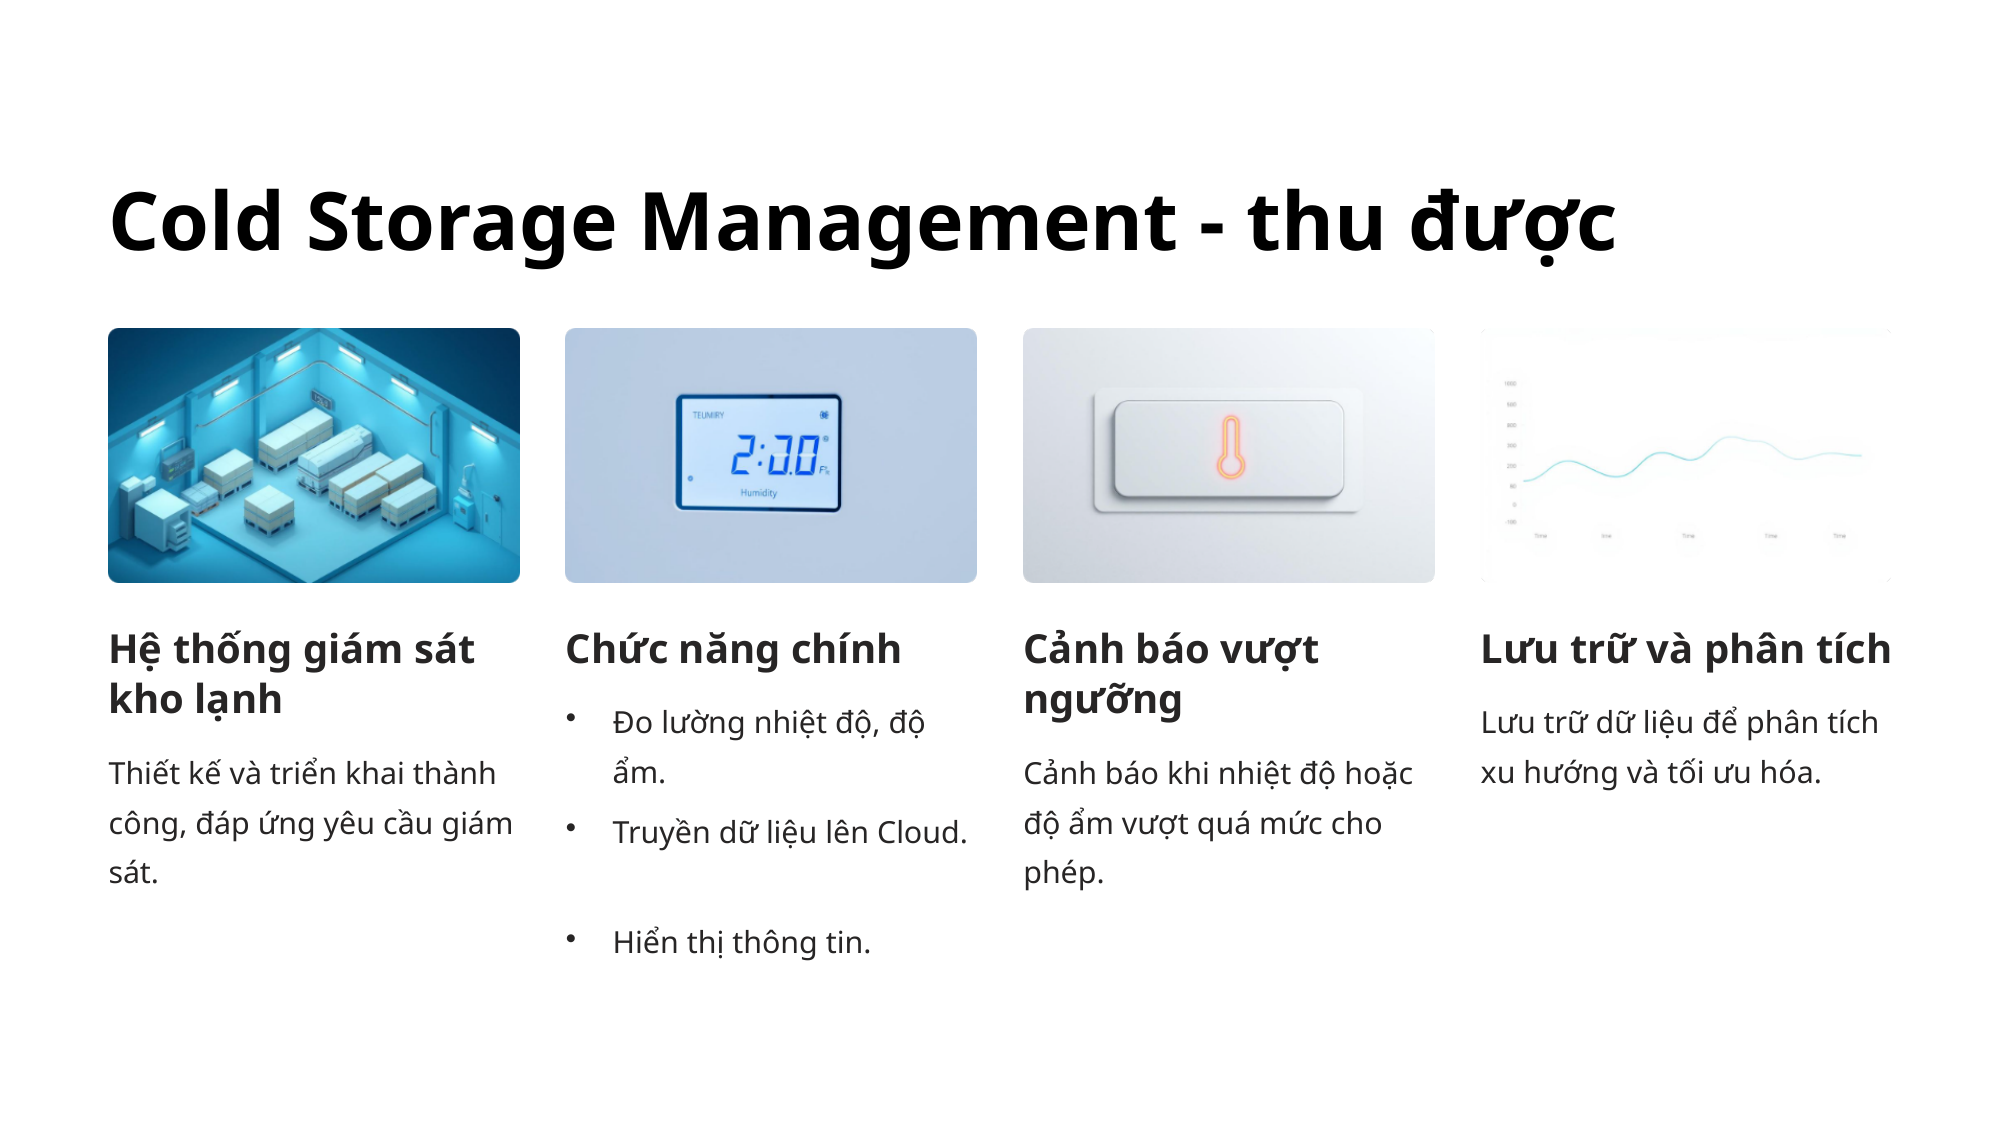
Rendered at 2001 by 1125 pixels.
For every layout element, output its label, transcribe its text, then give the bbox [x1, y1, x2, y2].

text_box Chức năng chính [565, 621, 973, 672]
picture [107, 327, 520, 583]
text_box Cảnh báo vượt ngưỡng [1023, 621, 1435, 723]
picture [1480, 327, 1892, 583]
text_box Hệ thống giám sát kho lạnh [108, 621, 520, 723]
picture [107, 327, 226, 429]
text_box Thiết kế và triển khai thành công, đáp ứng yêu cầu giám sát. [108, 741, 520, 891]
text_box Truyền dữ liệu lên Cloud. [565, 800, 977, 900]
text_box Đo lường nhiệt độ, độ ẩm. [565, 690, 977, 790]
text_box Lưu trữ và phân tích [1480, 621, 1888, 672]
text_box Hiển thị thông tin. [565, 910, 977, 961]
picture [1022, 327, 1435, 583]
text_box Lưu trữ dữ liệu để phân tích xu hướng và tối ưu hóa. [1480, 690, 1892, 790]
text_box Cảnh báo khi nhiệt độ hoặc độ ẩm vượt quá mức cho phép. [1023, 741, 1435, 891]
text_box Cold Storage Management - thu được [108, 164, 1479, 267]
picture [565, 327, 978, 583]
picture [107, 573, 117, 583]
